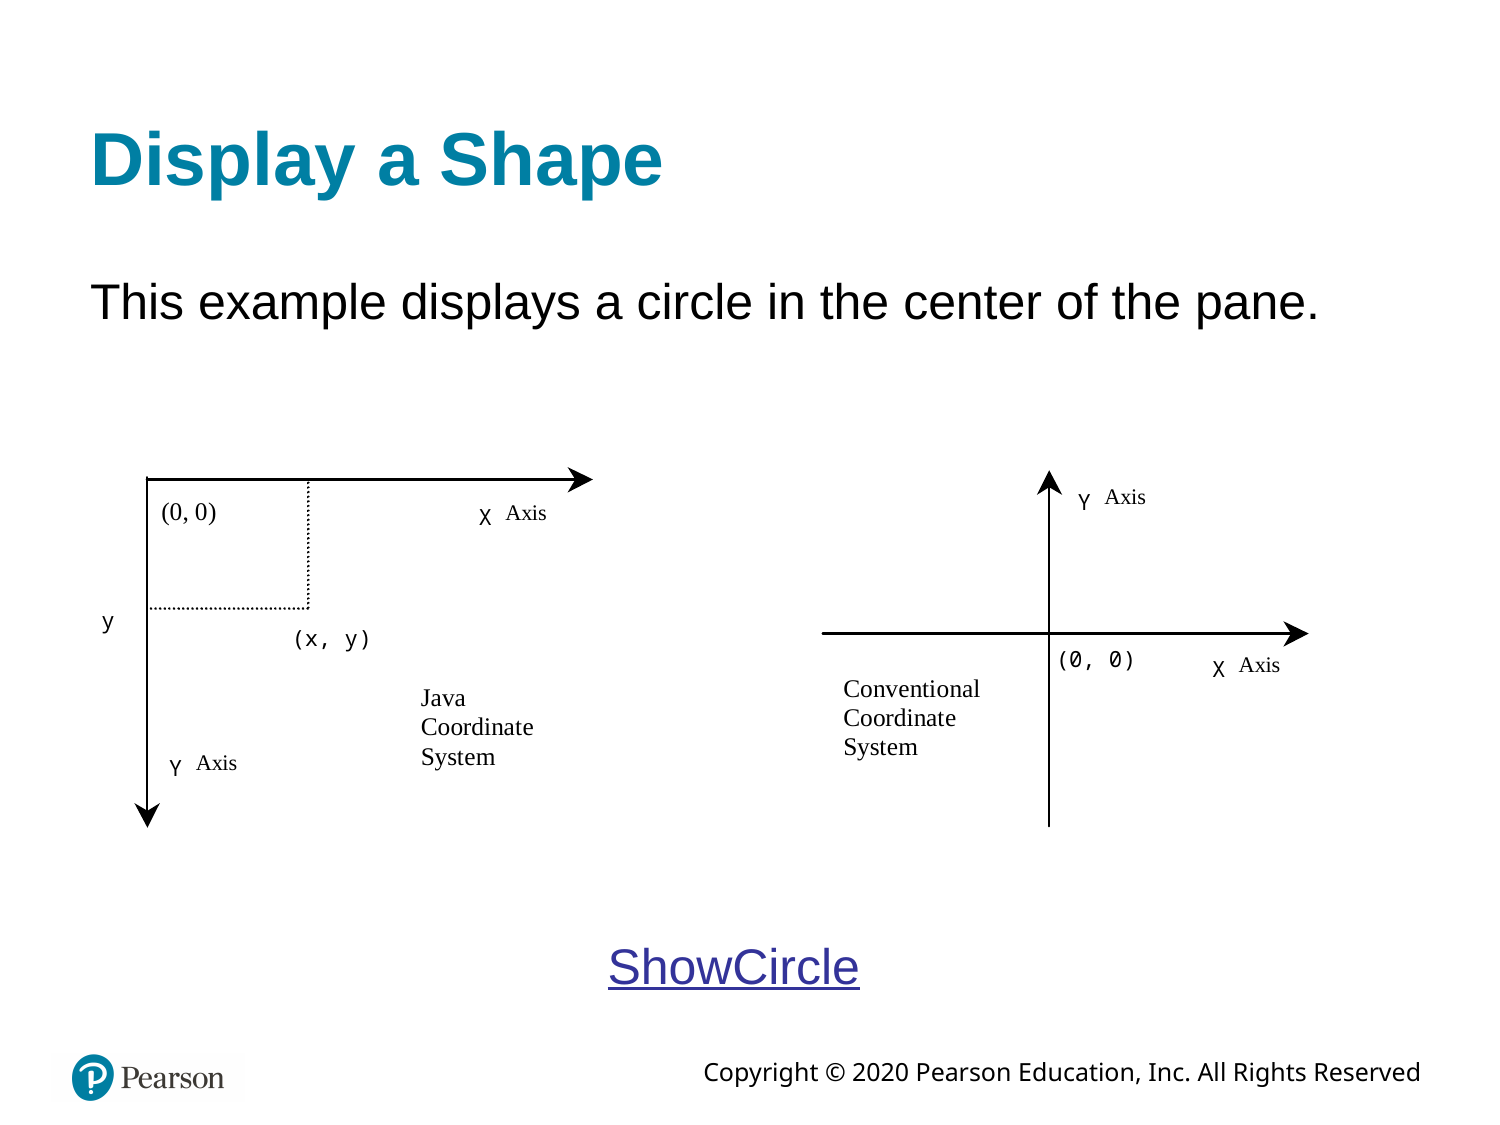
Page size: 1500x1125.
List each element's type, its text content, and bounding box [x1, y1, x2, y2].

picture [51, 1053, 245, 1102]
list This example displays a circle in the center of the pane. [75, 254, 1425, 344]
title Display a Shape [75, 35, 1425, 216]
list ShowCircle [592, 919, 908, 1009]
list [73, 402, 1427, 864]
